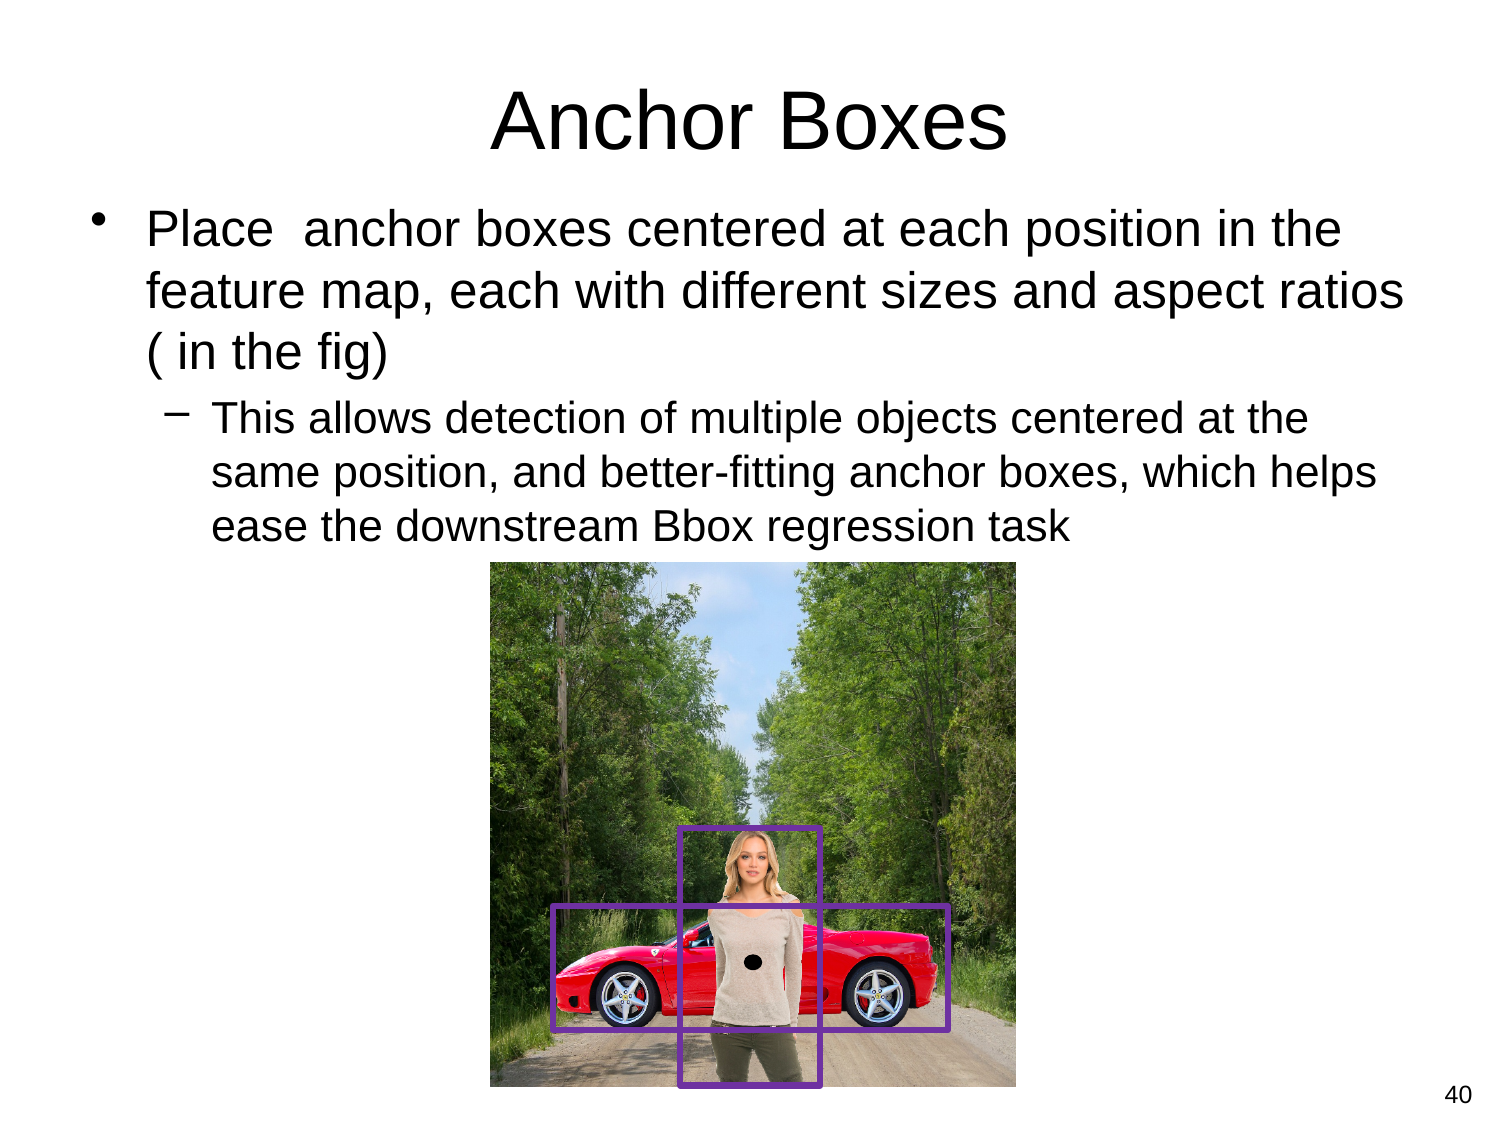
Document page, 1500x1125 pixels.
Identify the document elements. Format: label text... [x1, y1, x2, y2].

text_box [489, 562, 1017, 1087]
title Anchor Boxes [74, 44, 1426, 188]
slide_number 40 [1137, 1070, 1488, 1112]
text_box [552, 827, 948, 1086]
